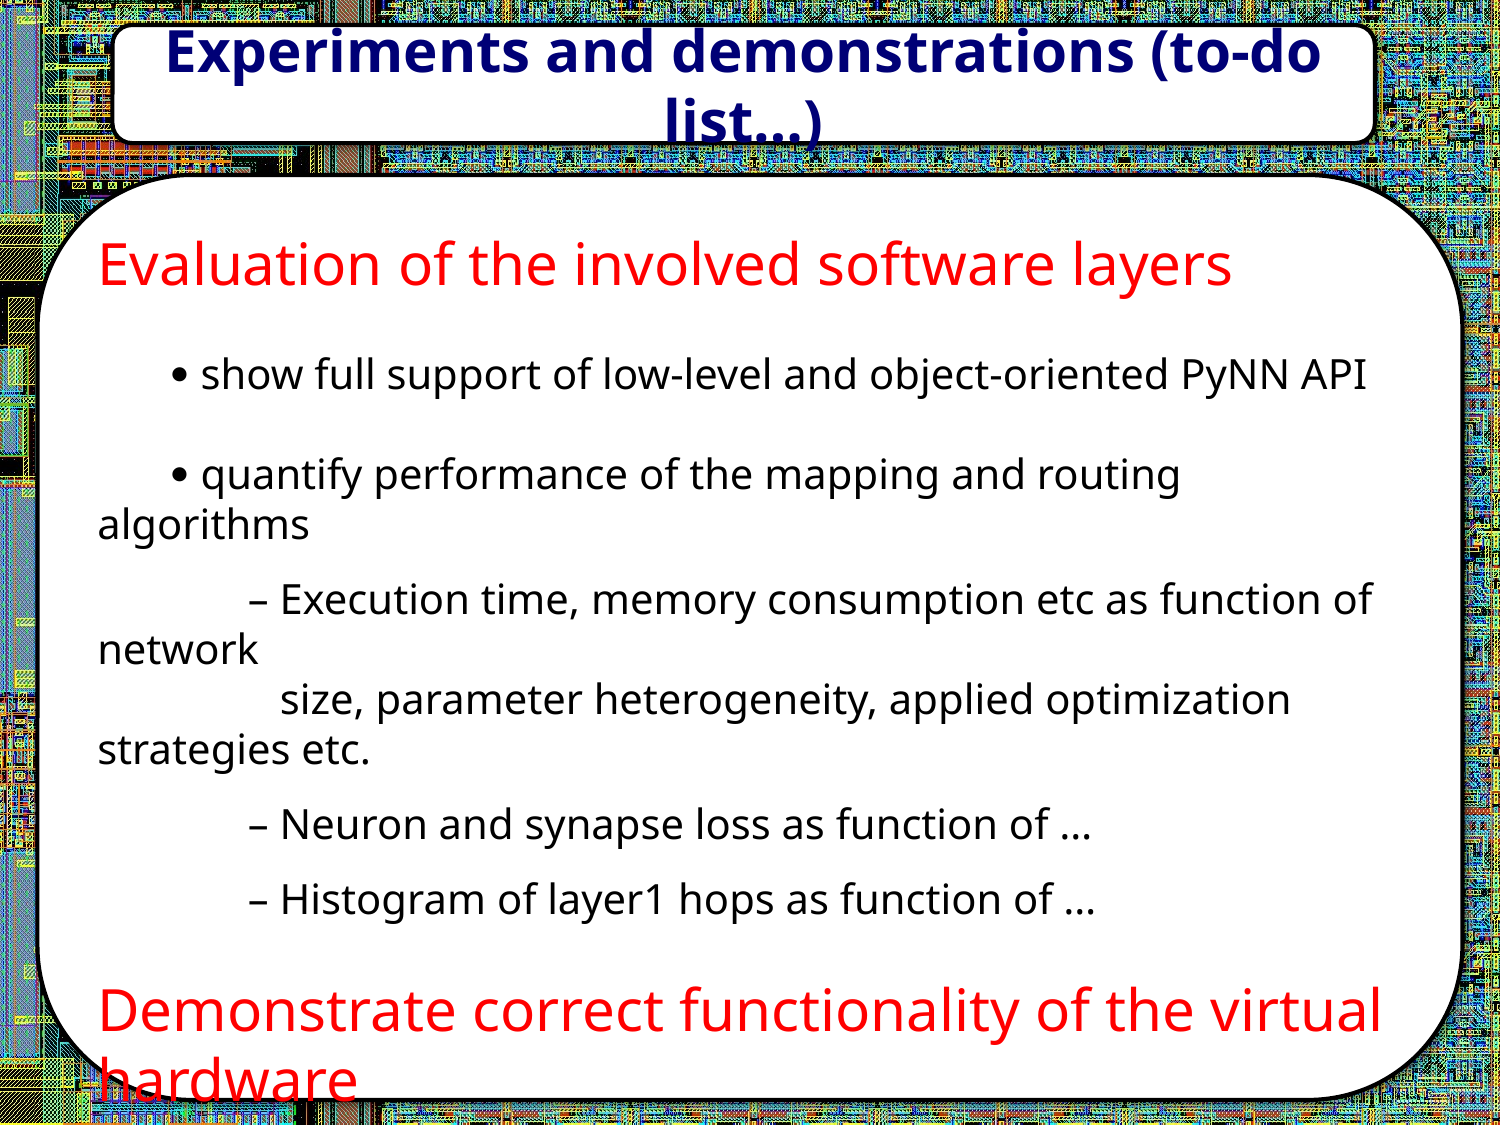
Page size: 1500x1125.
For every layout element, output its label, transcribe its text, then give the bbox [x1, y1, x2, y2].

picture [0, 0, 1500, 1125]
text_box Evaluation of the involved software layers  show full support of low-level and object-oriented PyNN API  quantify performance of the mapping and routing algorithms – Execution time, memory consumption etc as function of network size, parameter heterogeneity, applied optimization strategies etc. – Neuron and synapse loss as function of … – Histogram of layer1 hops as function of … Demonstrate correct functionality of the virtual hardware  Unit tests [35, 172, 1465, 1103]
text_box Experiments and demonstrations (to-do list…) [110, 22, 1378, 146]
